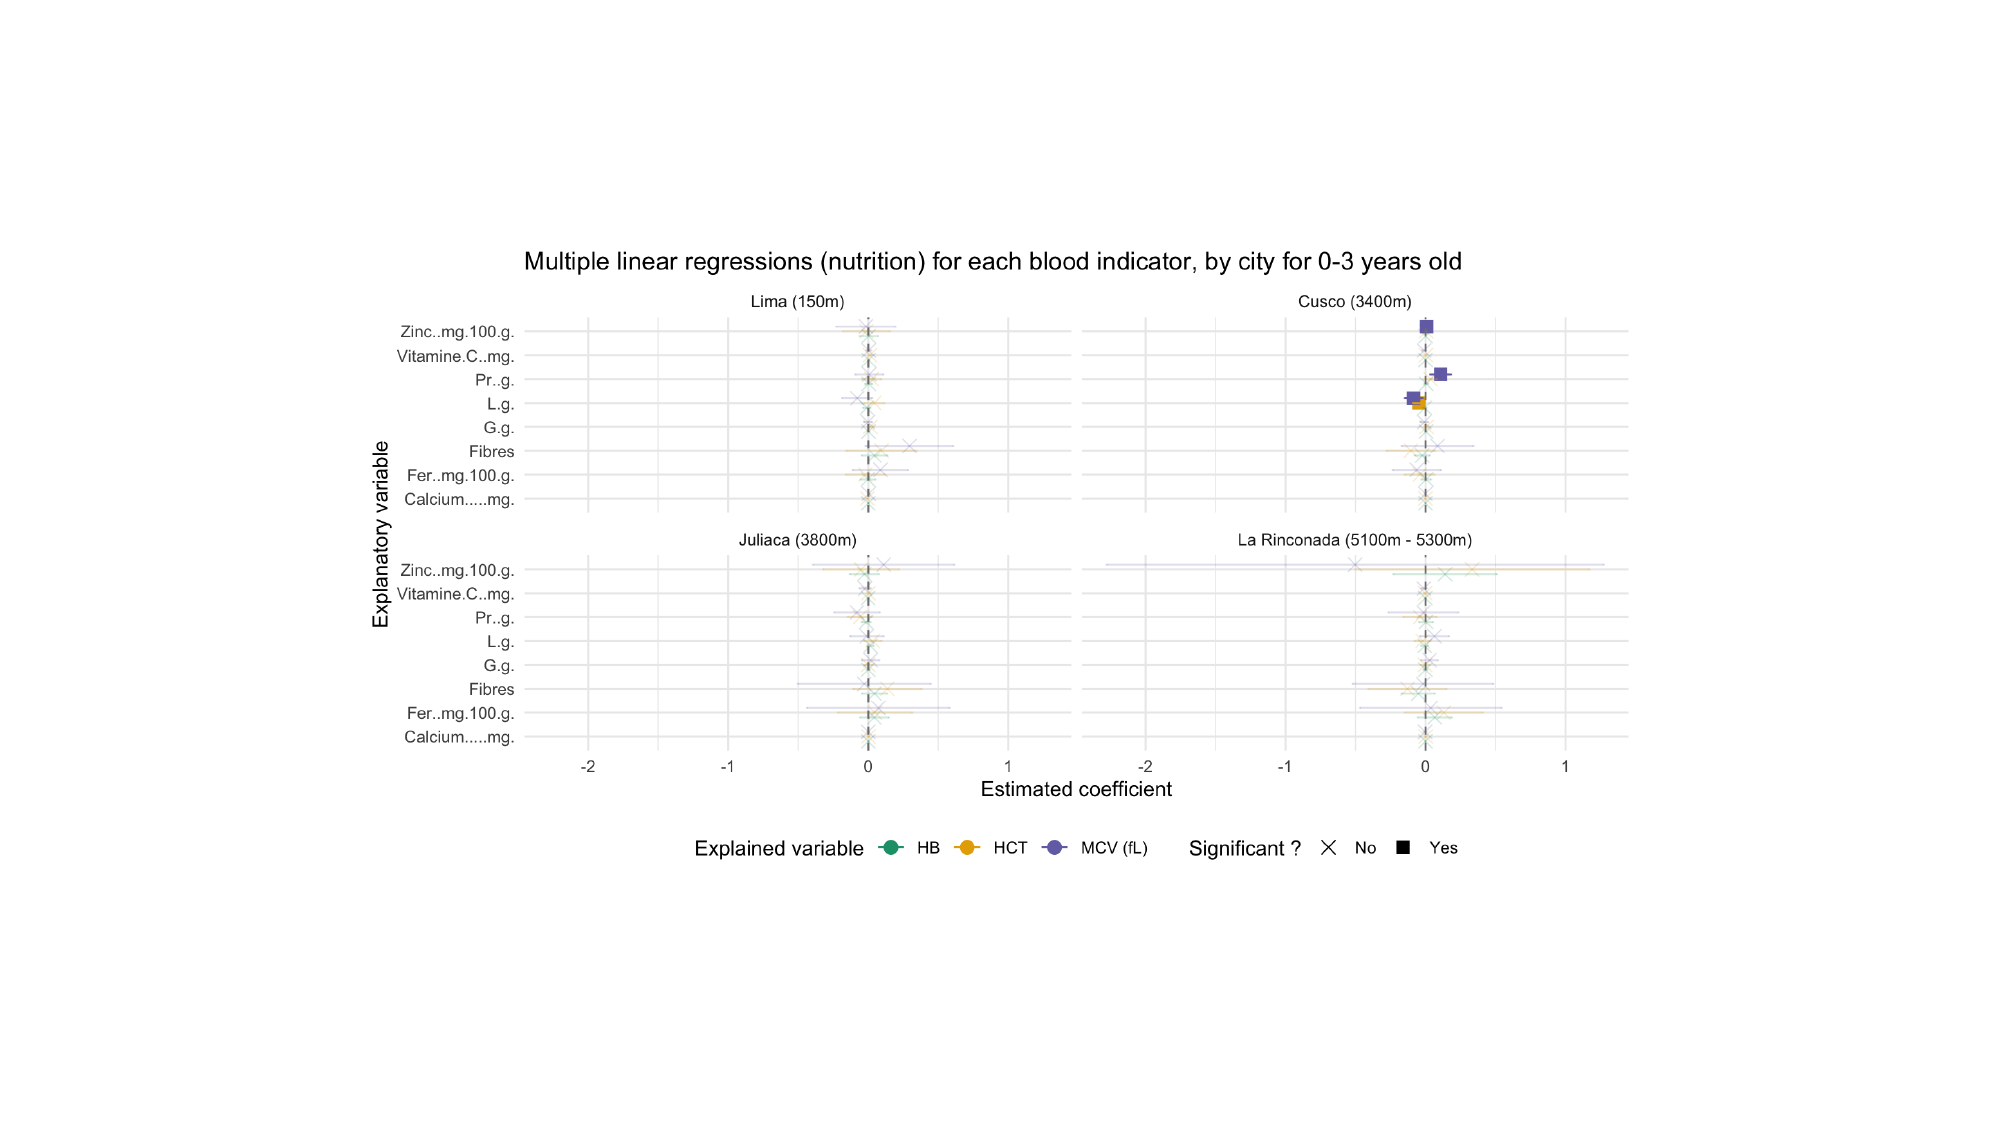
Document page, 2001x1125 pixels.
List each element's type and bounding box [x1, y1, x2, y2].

picture [361, 240, 1638, 884]
